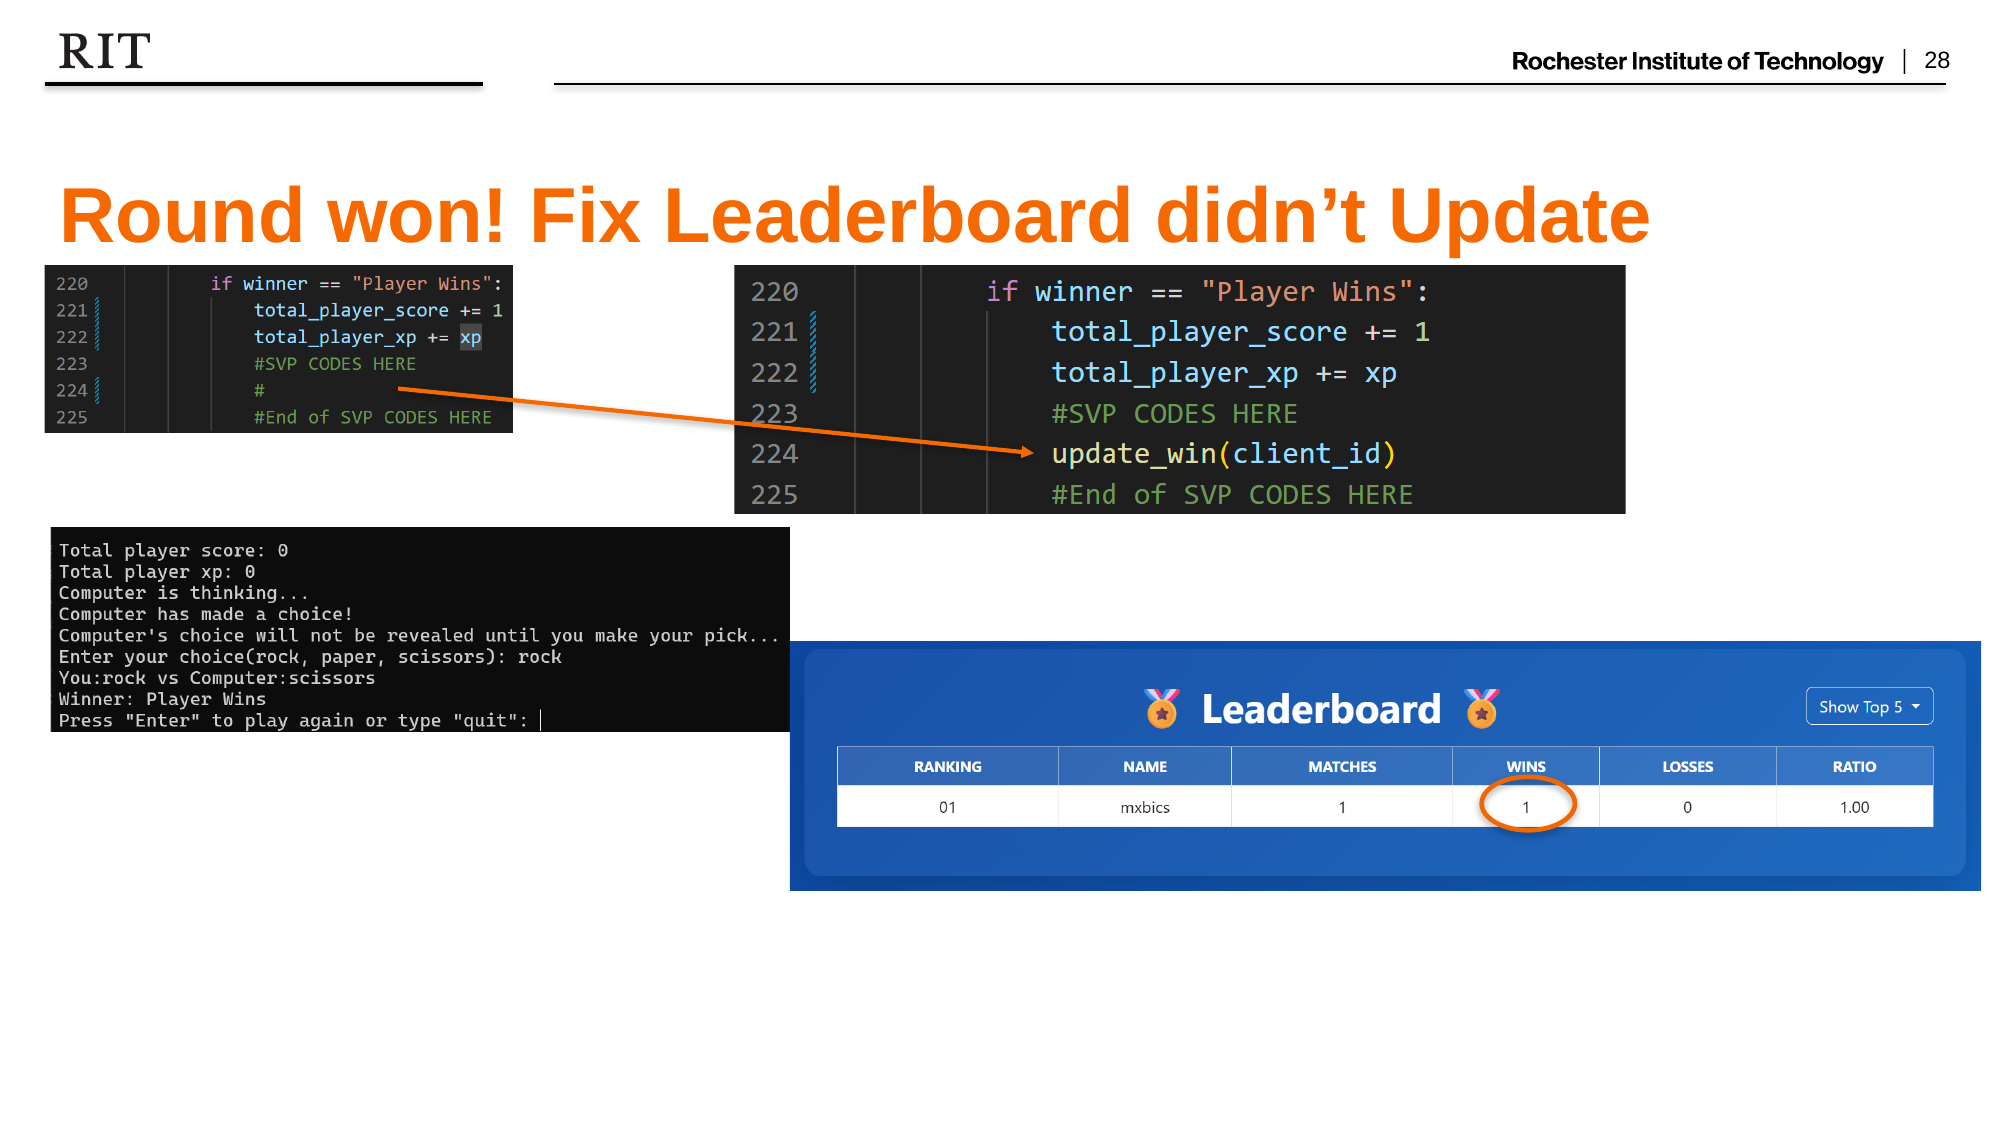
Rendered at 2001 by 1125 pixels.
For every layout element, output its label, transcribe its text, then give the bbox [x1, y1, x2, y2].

title Round won! Fix Leaderboard didn’t Update [44, 157, 1744, 272]
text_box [397, 388, 1035, 454]
picture [1502, 42, 1891, 77]
picture [50, 527, 1982, 891]
picture [44, 265, 514, 433]
picture [734, 265, 1626, 514]
